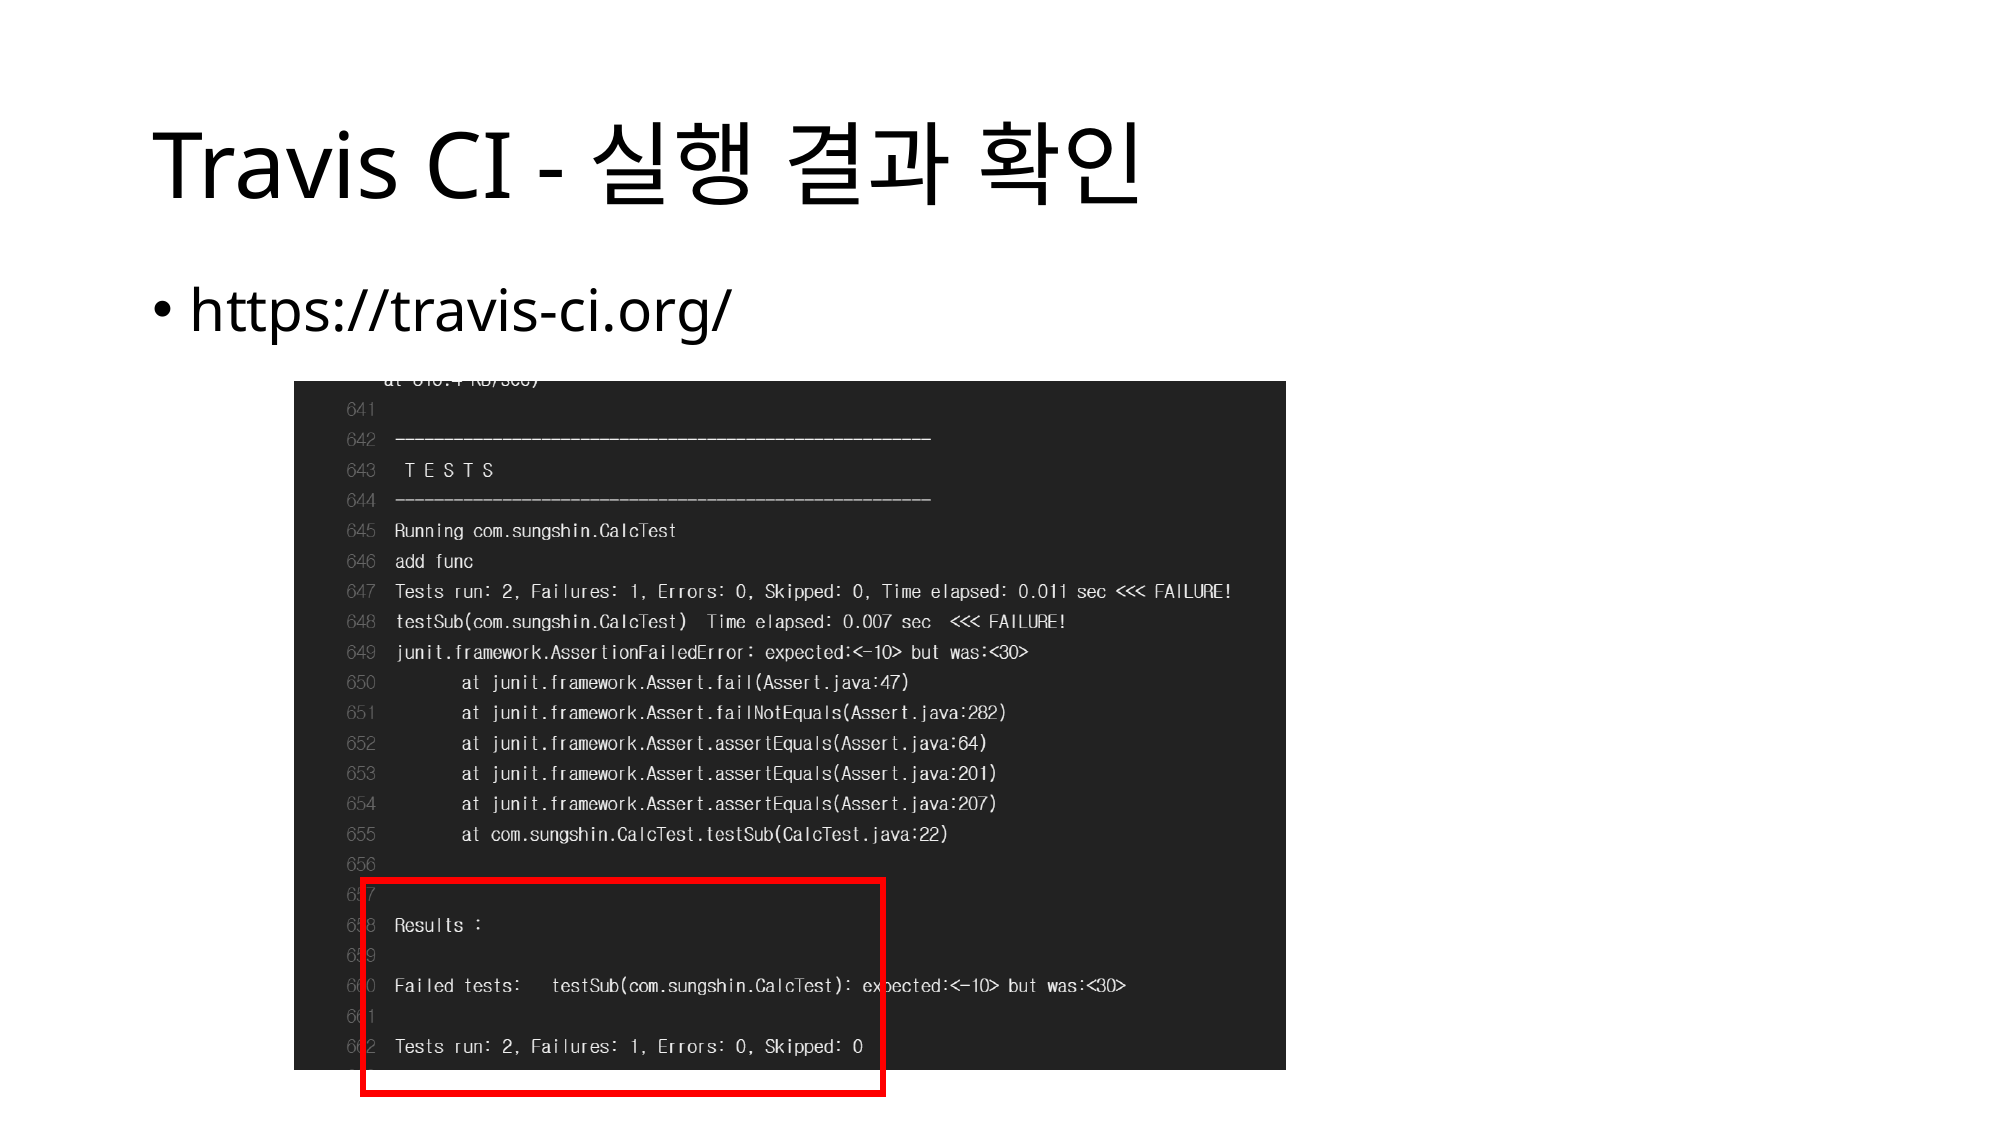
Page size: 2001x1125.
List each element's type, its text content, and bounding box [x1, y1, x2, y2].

list https://travis-ci.org/ [137, 273, 1863, 987]
picture [294, 381, 1286, 1070]
title Travis CI -실행 결과 확인 [137, 59, 1863, 273]
text_box [362, 1070, 884, 1095]
